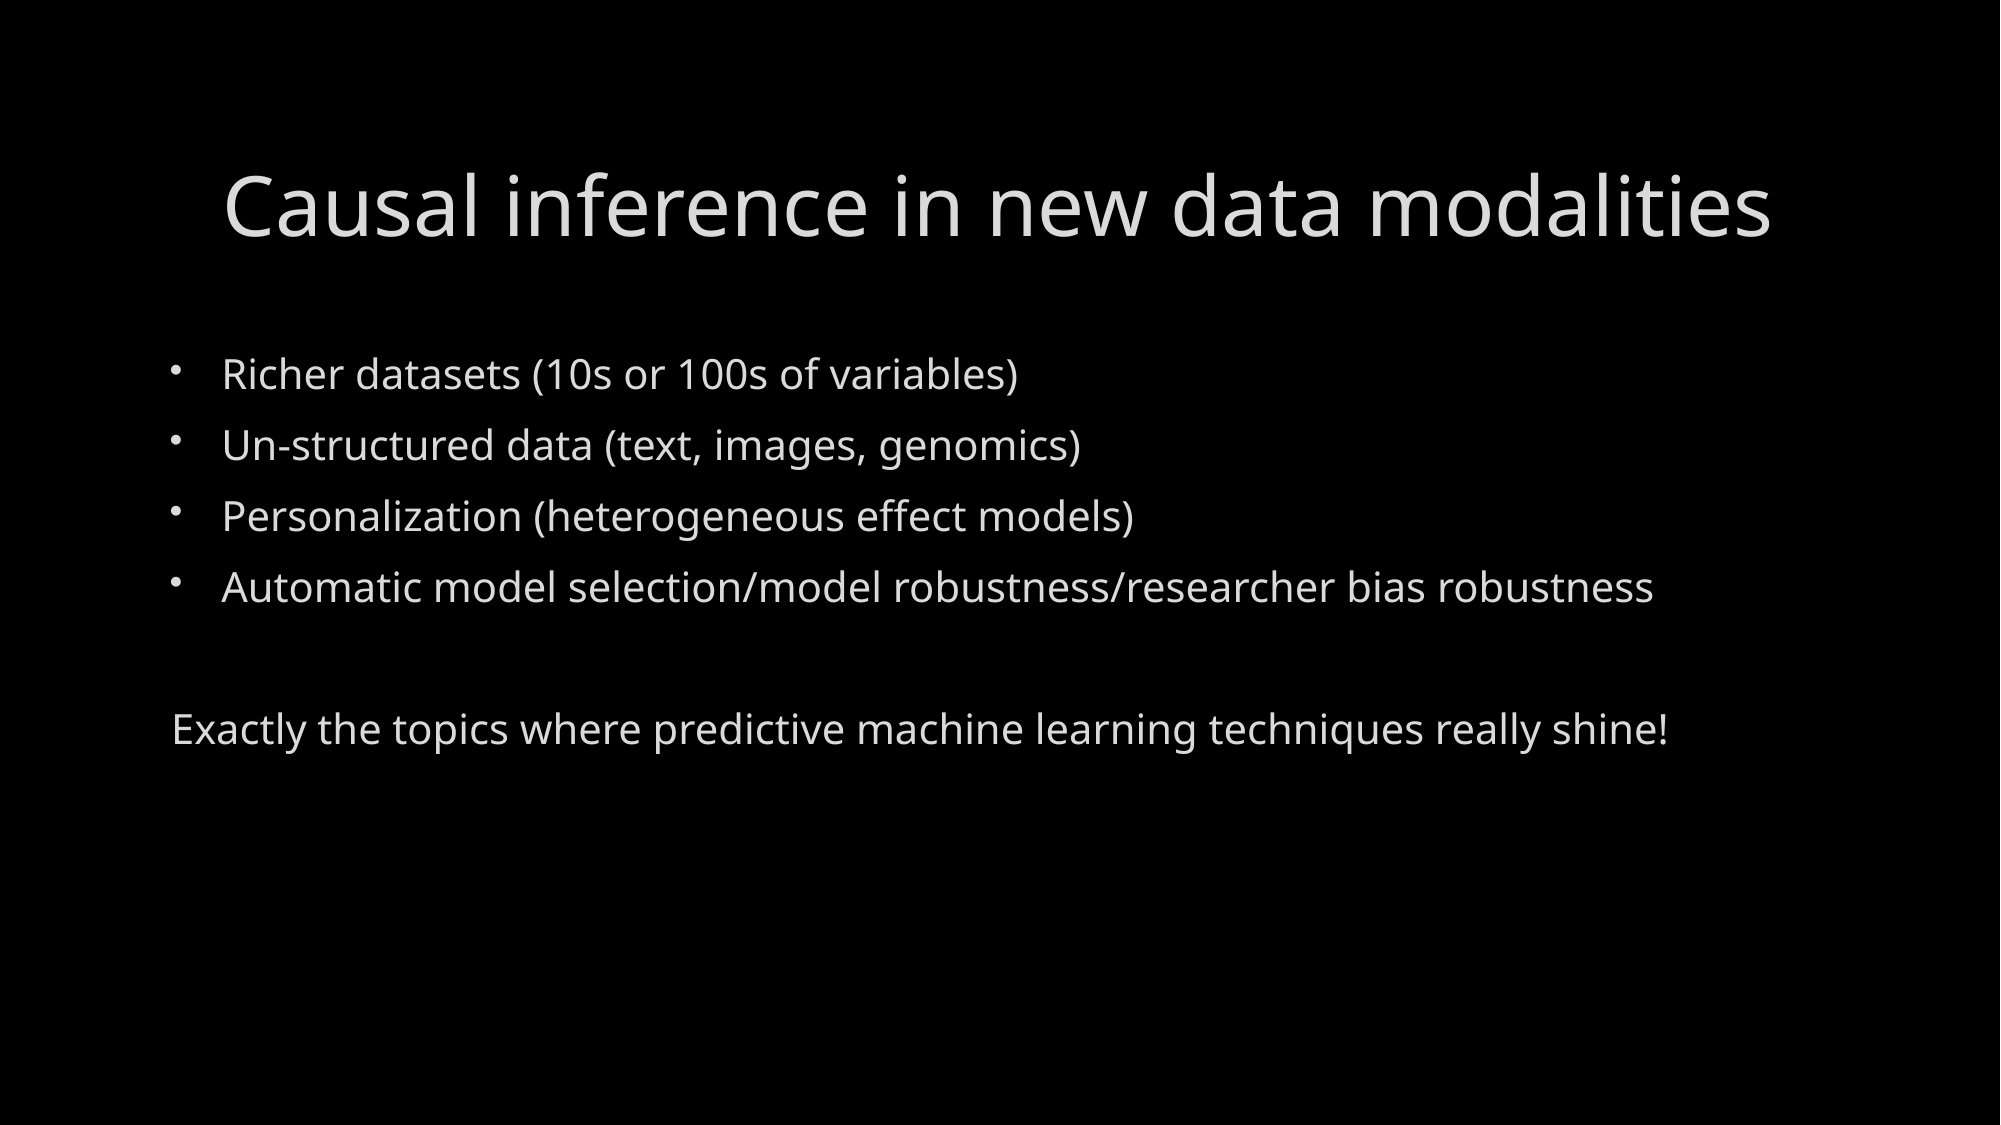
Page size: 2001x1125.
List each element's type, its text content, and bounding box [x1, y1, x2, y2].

title Causal inference in new data modalities [149, 99, 1849, 307]
list Richer datasets (10s or 100s of variables) Un-structured data (text, images, genomics) Personalization (heterogeneous effect models) Automatic model selection/model robustness/researcher bias robustness Exactly the topics where predictive machine learning techniques really shine! [149, 340, 1849, 950]
